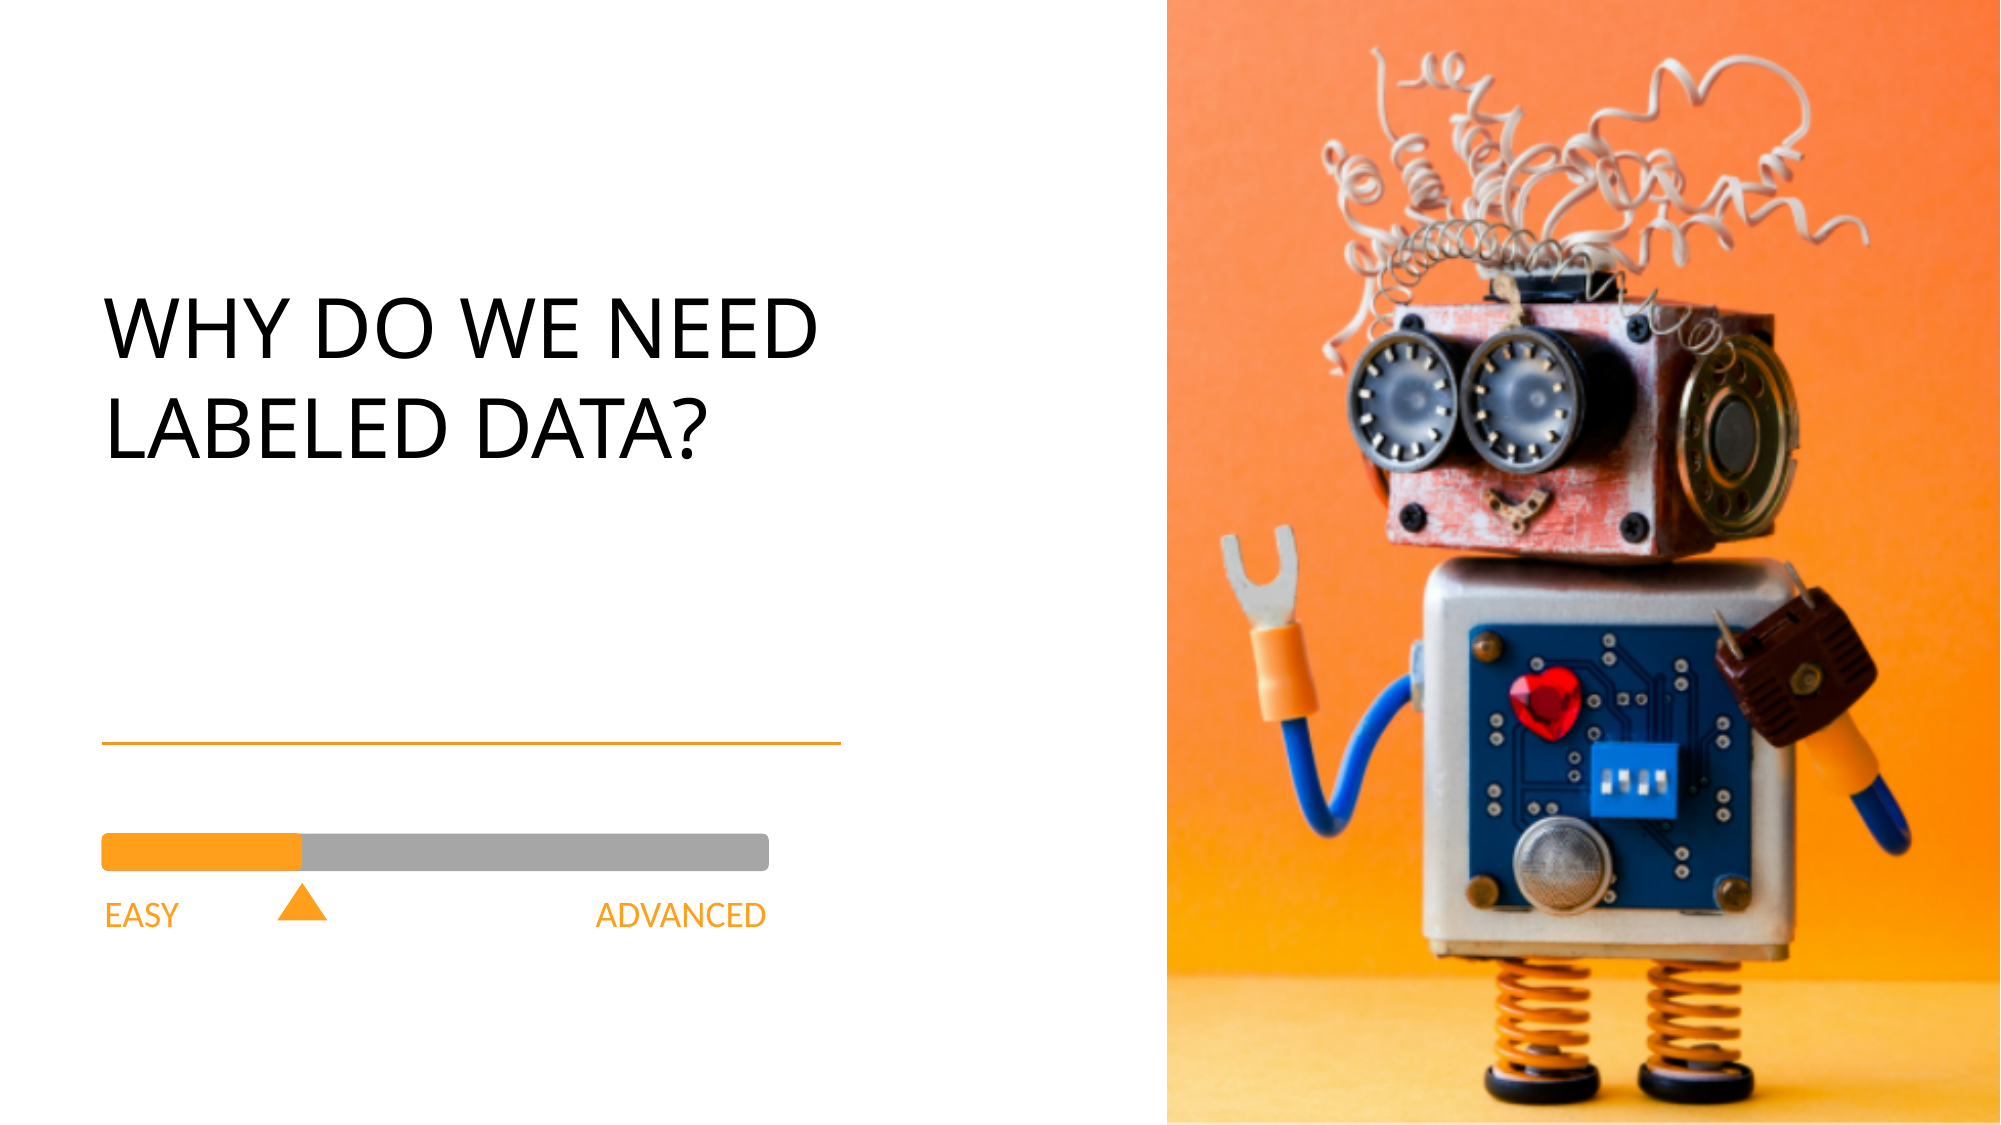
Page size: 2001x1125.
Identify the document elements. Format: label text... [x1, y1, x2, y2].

text_box EASY [89, 882, 195, 943]
text_box [100, 831, 304, 872]
text_box ADVANCED [580, 882, 782, 943]
text_box [275, 881, 330, 922]
picture [1167, 0, 2000, 1125]
text_box [107, 832, 770, 873]
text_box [89, 96, 1114, 744]
